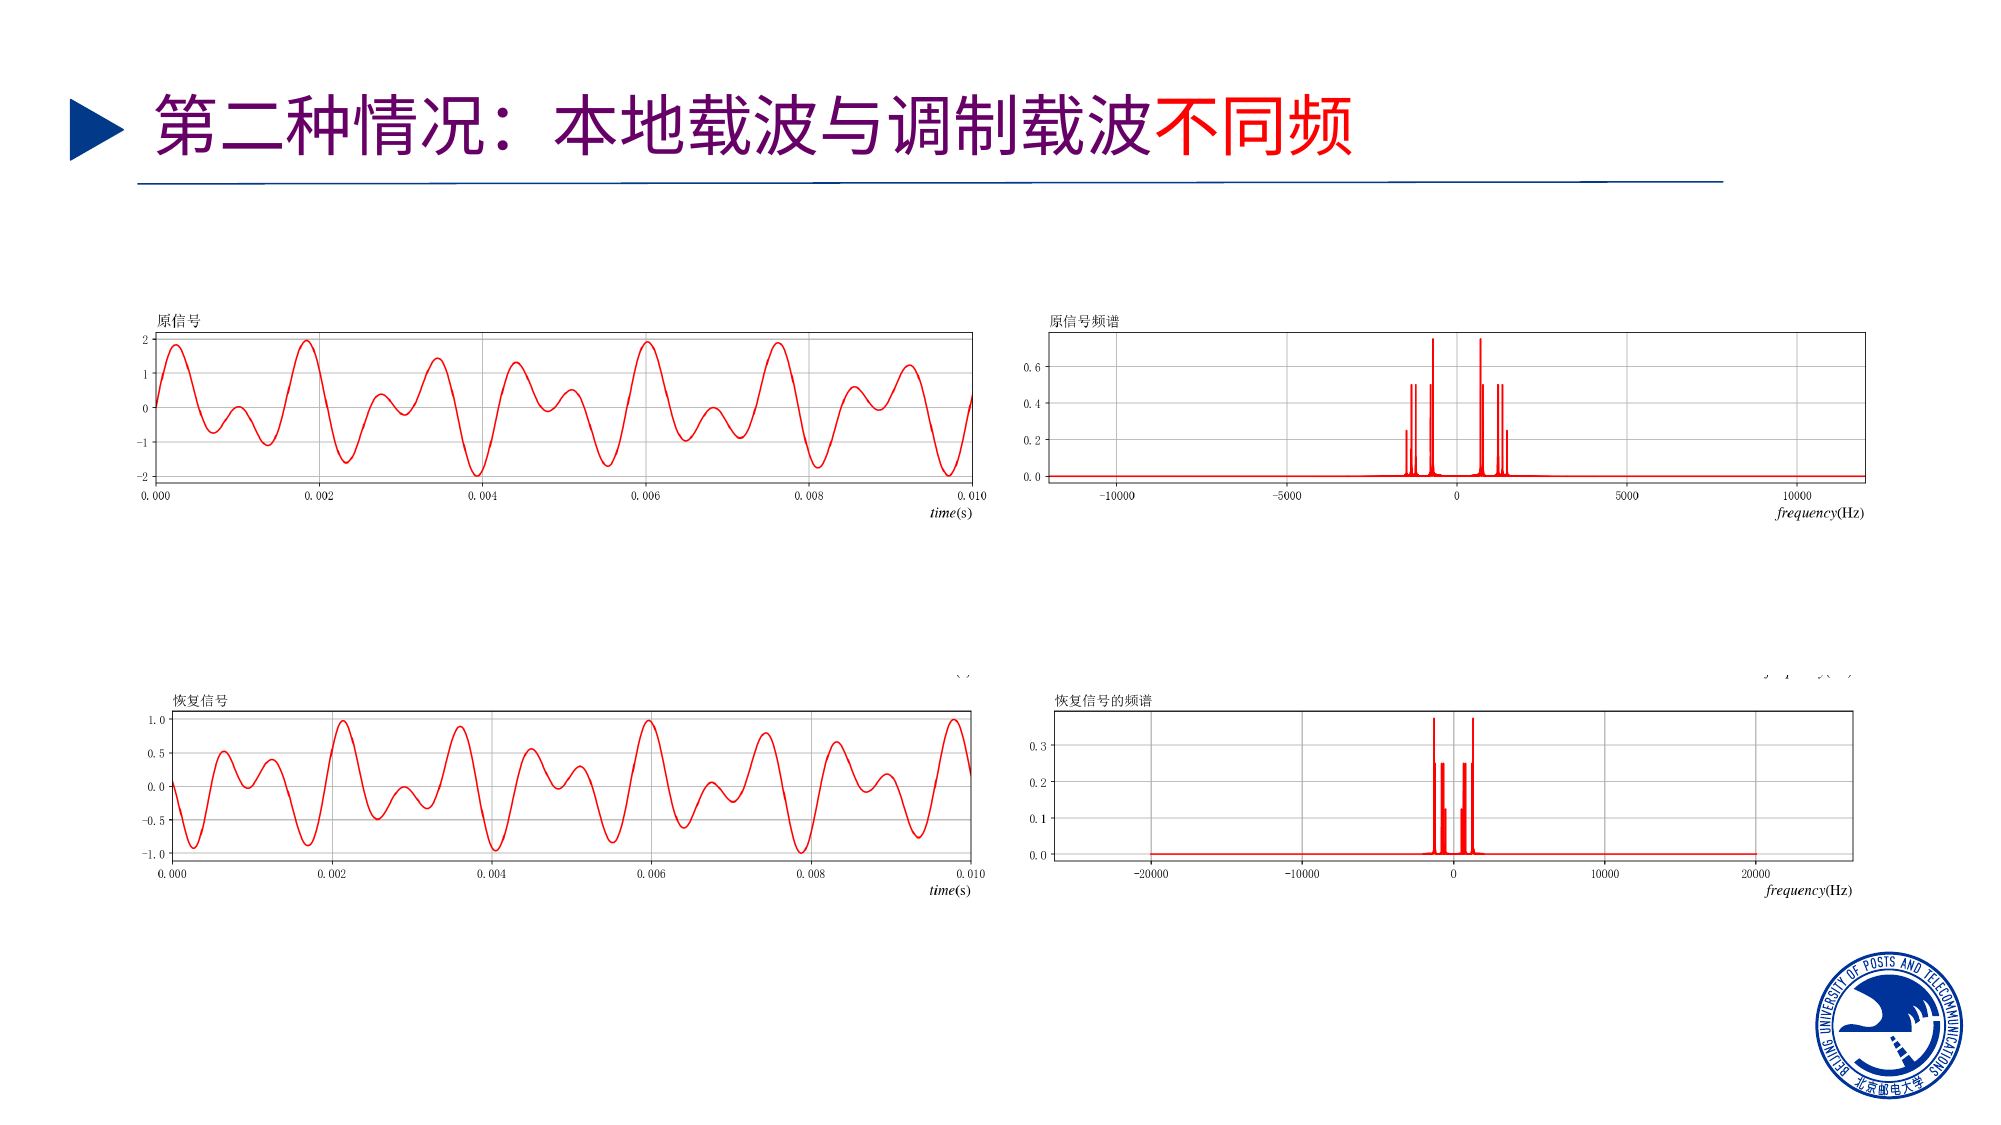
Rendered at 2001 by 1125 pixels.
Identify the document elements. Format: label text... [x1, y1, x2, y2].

picture [137, 675, 1863, 909]
title 第二种情况：本地载波与调制载波不同频 [137, 47, 1863, 211]
picture [137, 302, 1877, 524]
